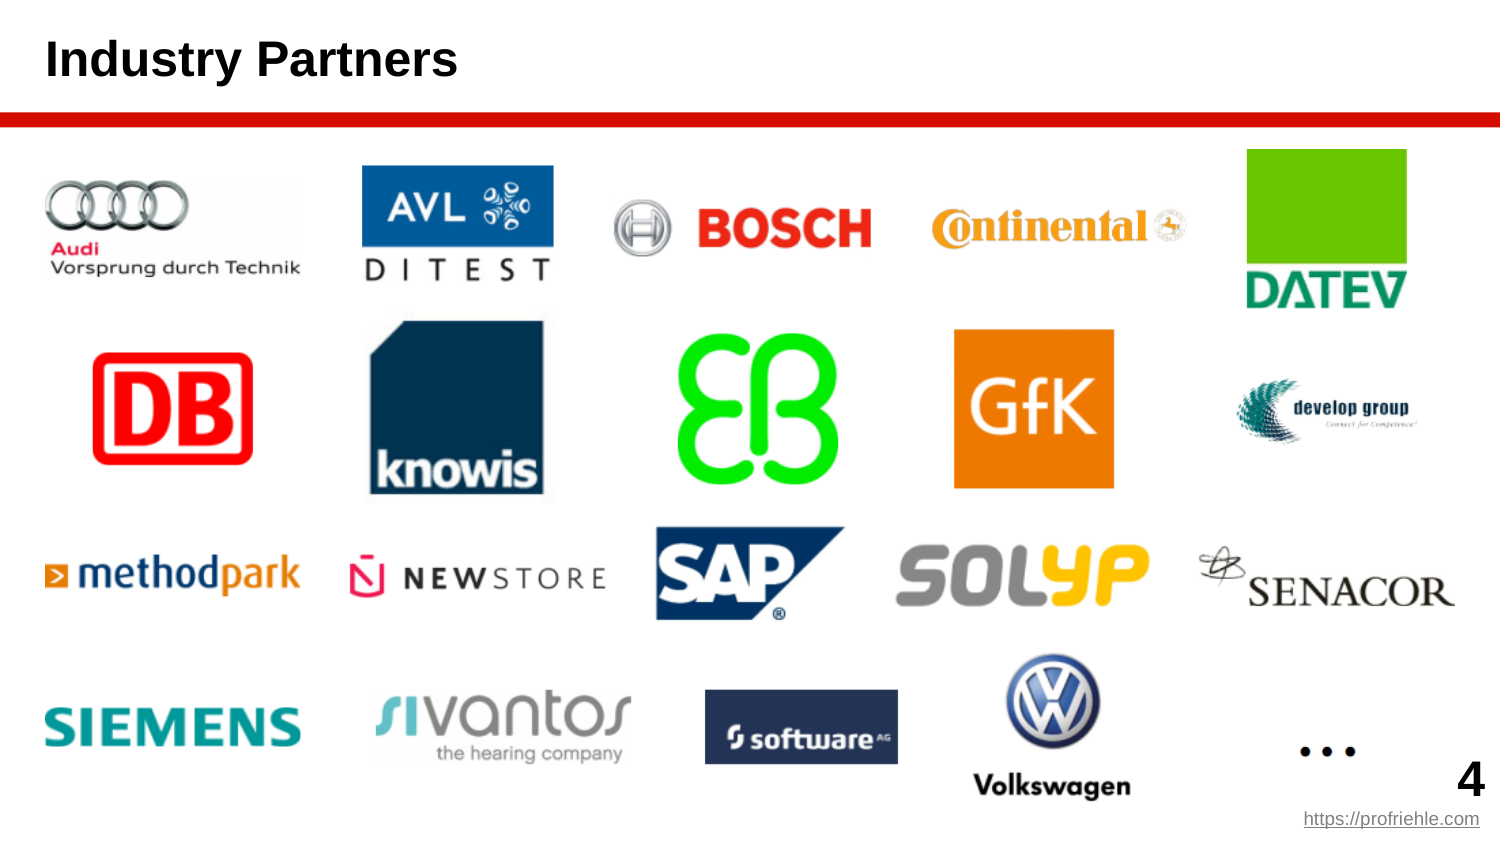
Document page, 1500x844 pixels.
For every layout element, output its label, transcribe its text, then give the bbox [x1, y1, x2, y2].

title Industry Partners [0, 0, 1500, 113]
slide_number ‹#› https://profriehle.com [1200, 724, 1500, 844]
picture [44, 149, 1456, 807]
